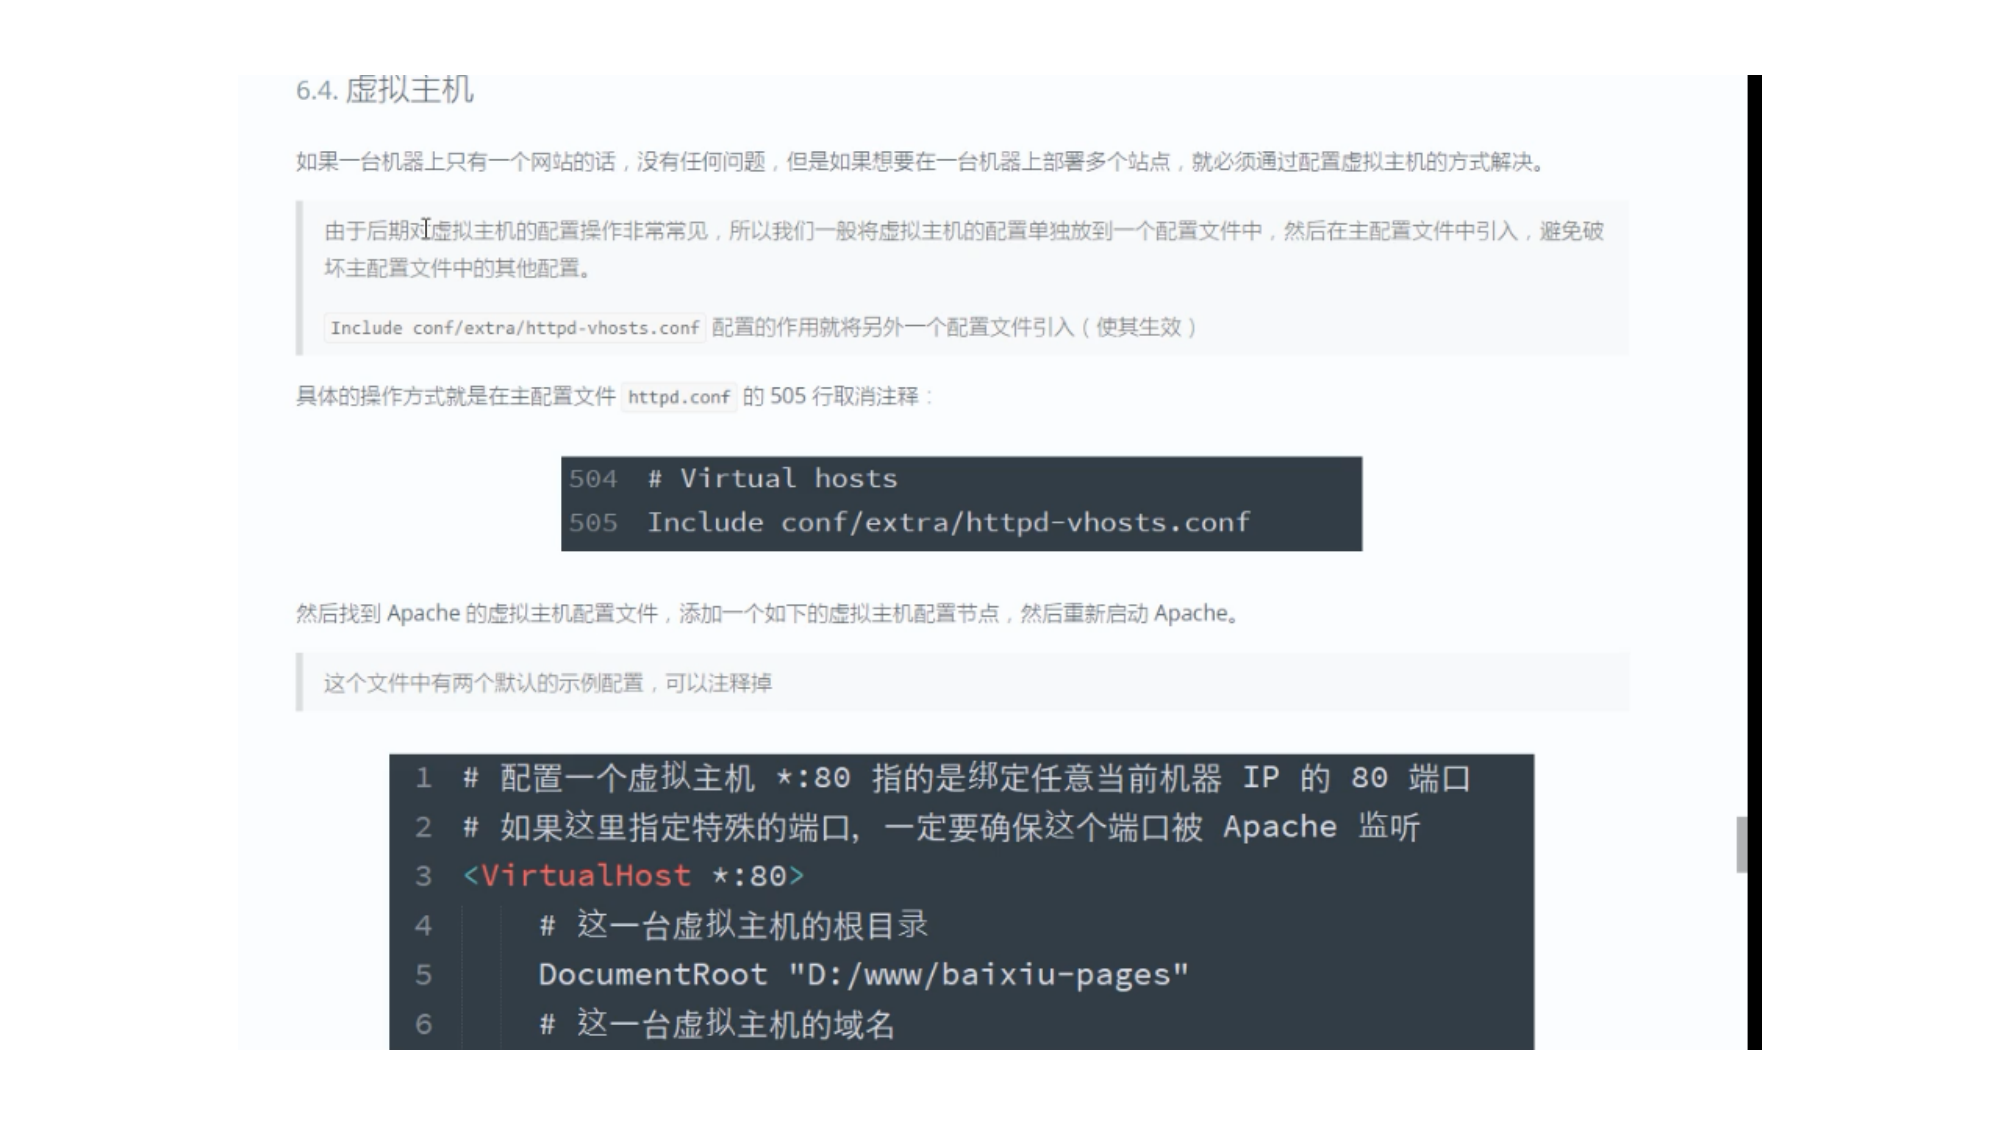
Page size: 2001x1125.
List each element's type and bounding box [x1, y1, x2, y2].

picture [238, 74, 1762, 1050]
